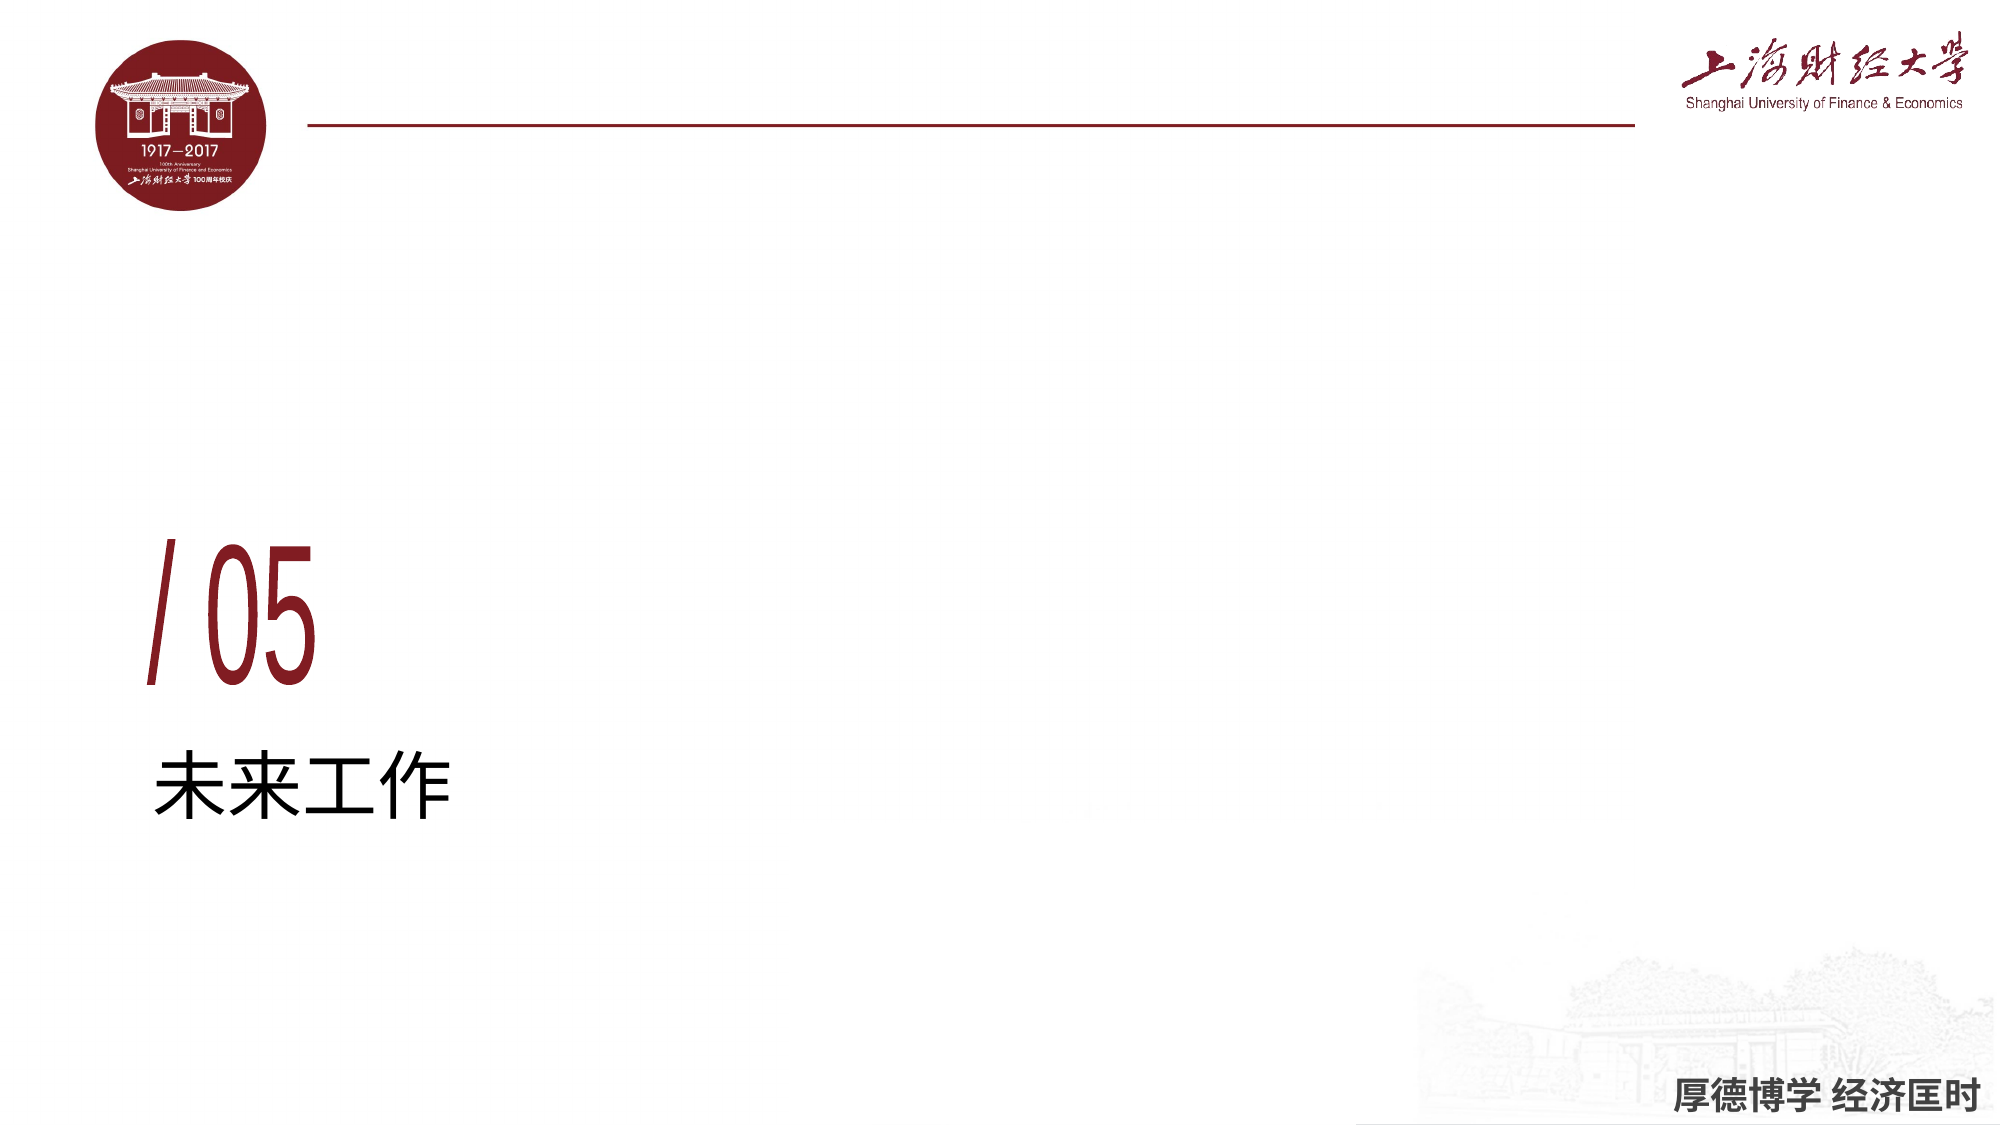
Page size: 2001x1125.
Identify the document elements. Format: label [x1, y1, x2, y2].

text_box [0, 0, 2000, 1125]
